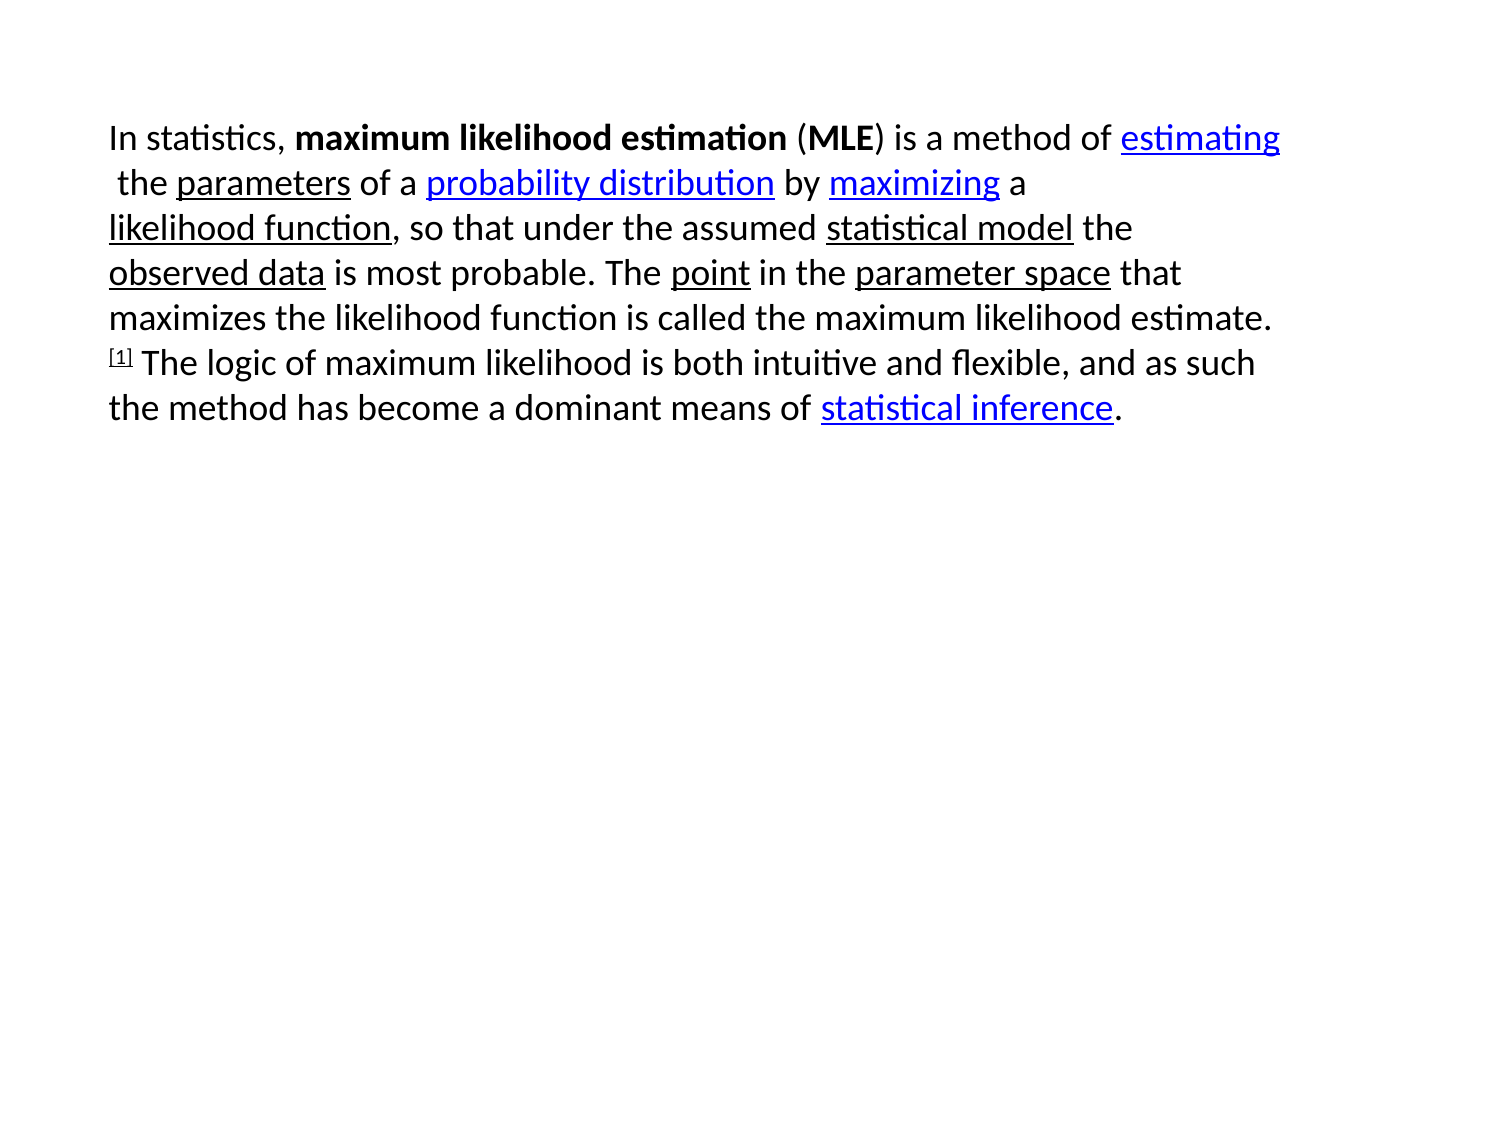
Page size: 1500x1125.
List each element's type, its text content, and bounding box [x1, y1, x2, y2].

text_box In statistics, maximum likelihood estimation (MLE) is a method of estimating the parameters of a probability distribution by maximizing a likelihood function, so that under the assumed statistical model the observed data is most probable. The point in the parameter space that maximizes the likelihood function is called the maximum likelihood estimate.[1] The logic of maximum likelihood is both intuitive and flexible, and as such the method has become a dominant means of statistical inference. [93, 105, 1301, 436]
